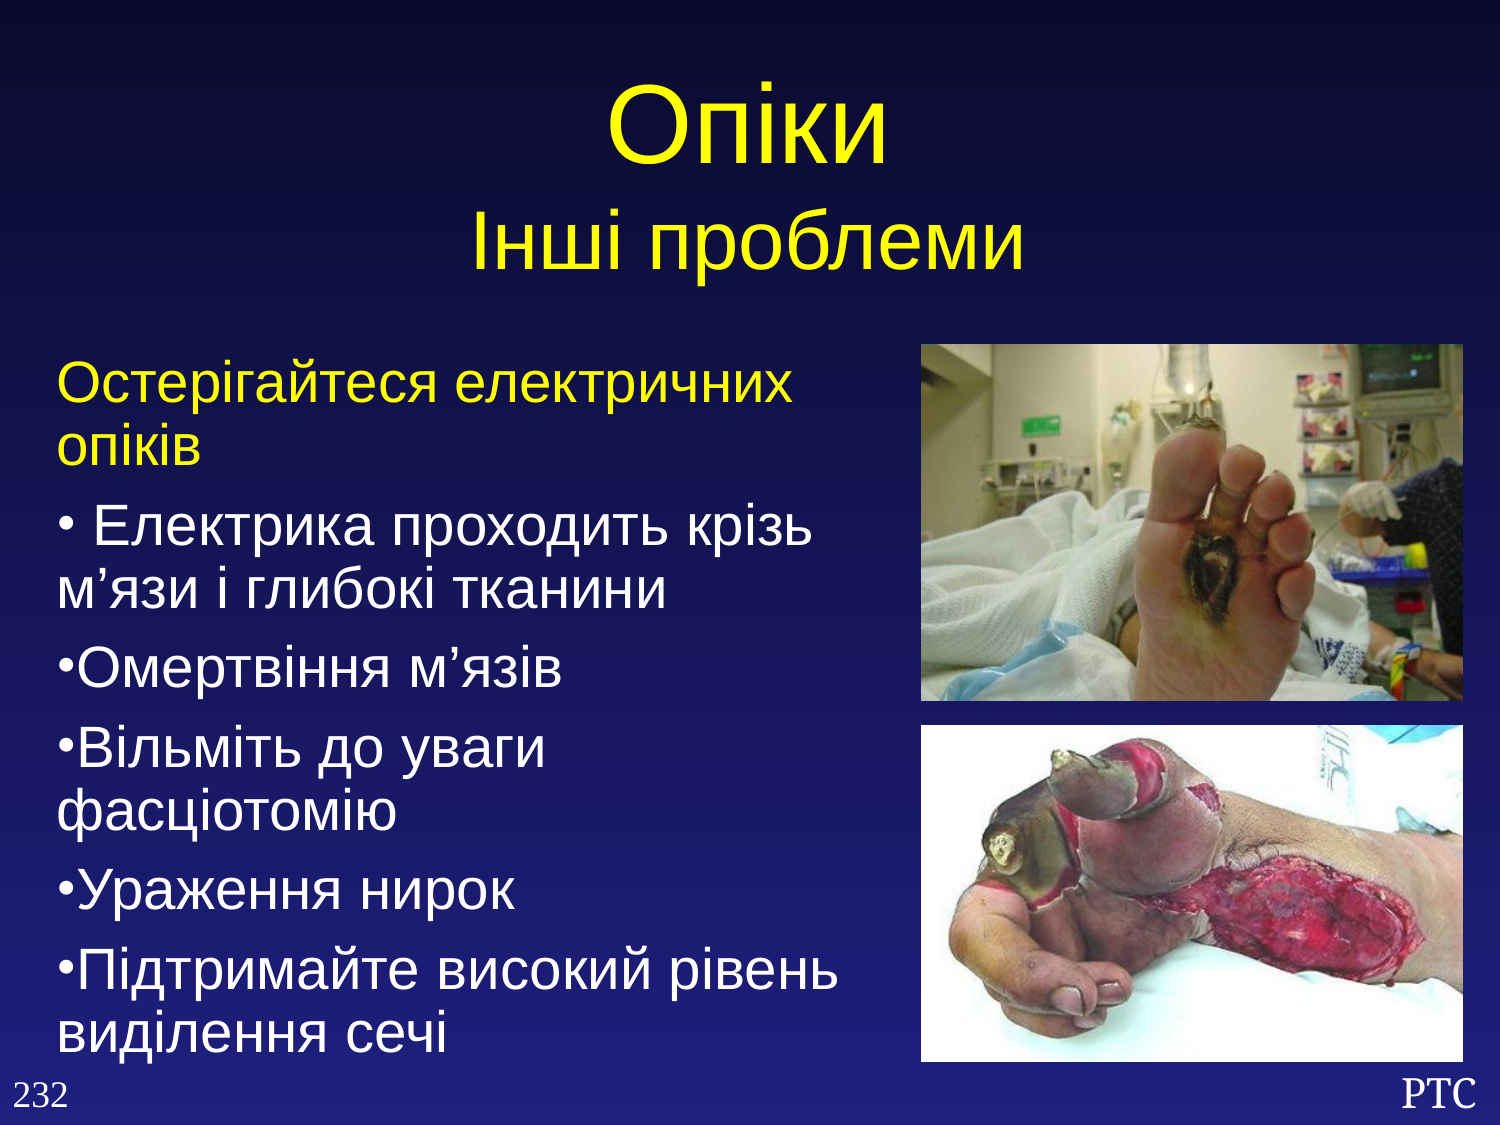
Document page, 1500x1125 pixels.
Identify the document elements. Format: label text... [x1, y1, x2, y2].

text_box 232 [0, 1061, 84, 1123]
picture [920, 725, 1464, 1063]
picture [920, 344, 1464, 701]
text_box Опіки Інші проблеми [111, 75, 1387, 263]
text_box Остерігайтеся електричних опіків Електрика проходить крізь м’язи і глибокі тканини Омертвіння м’язів Вільміть до уваги фасціотомію Ураження нирок Підтримайте високий рівень виділення сечі [41, 344, 900, 1026]
